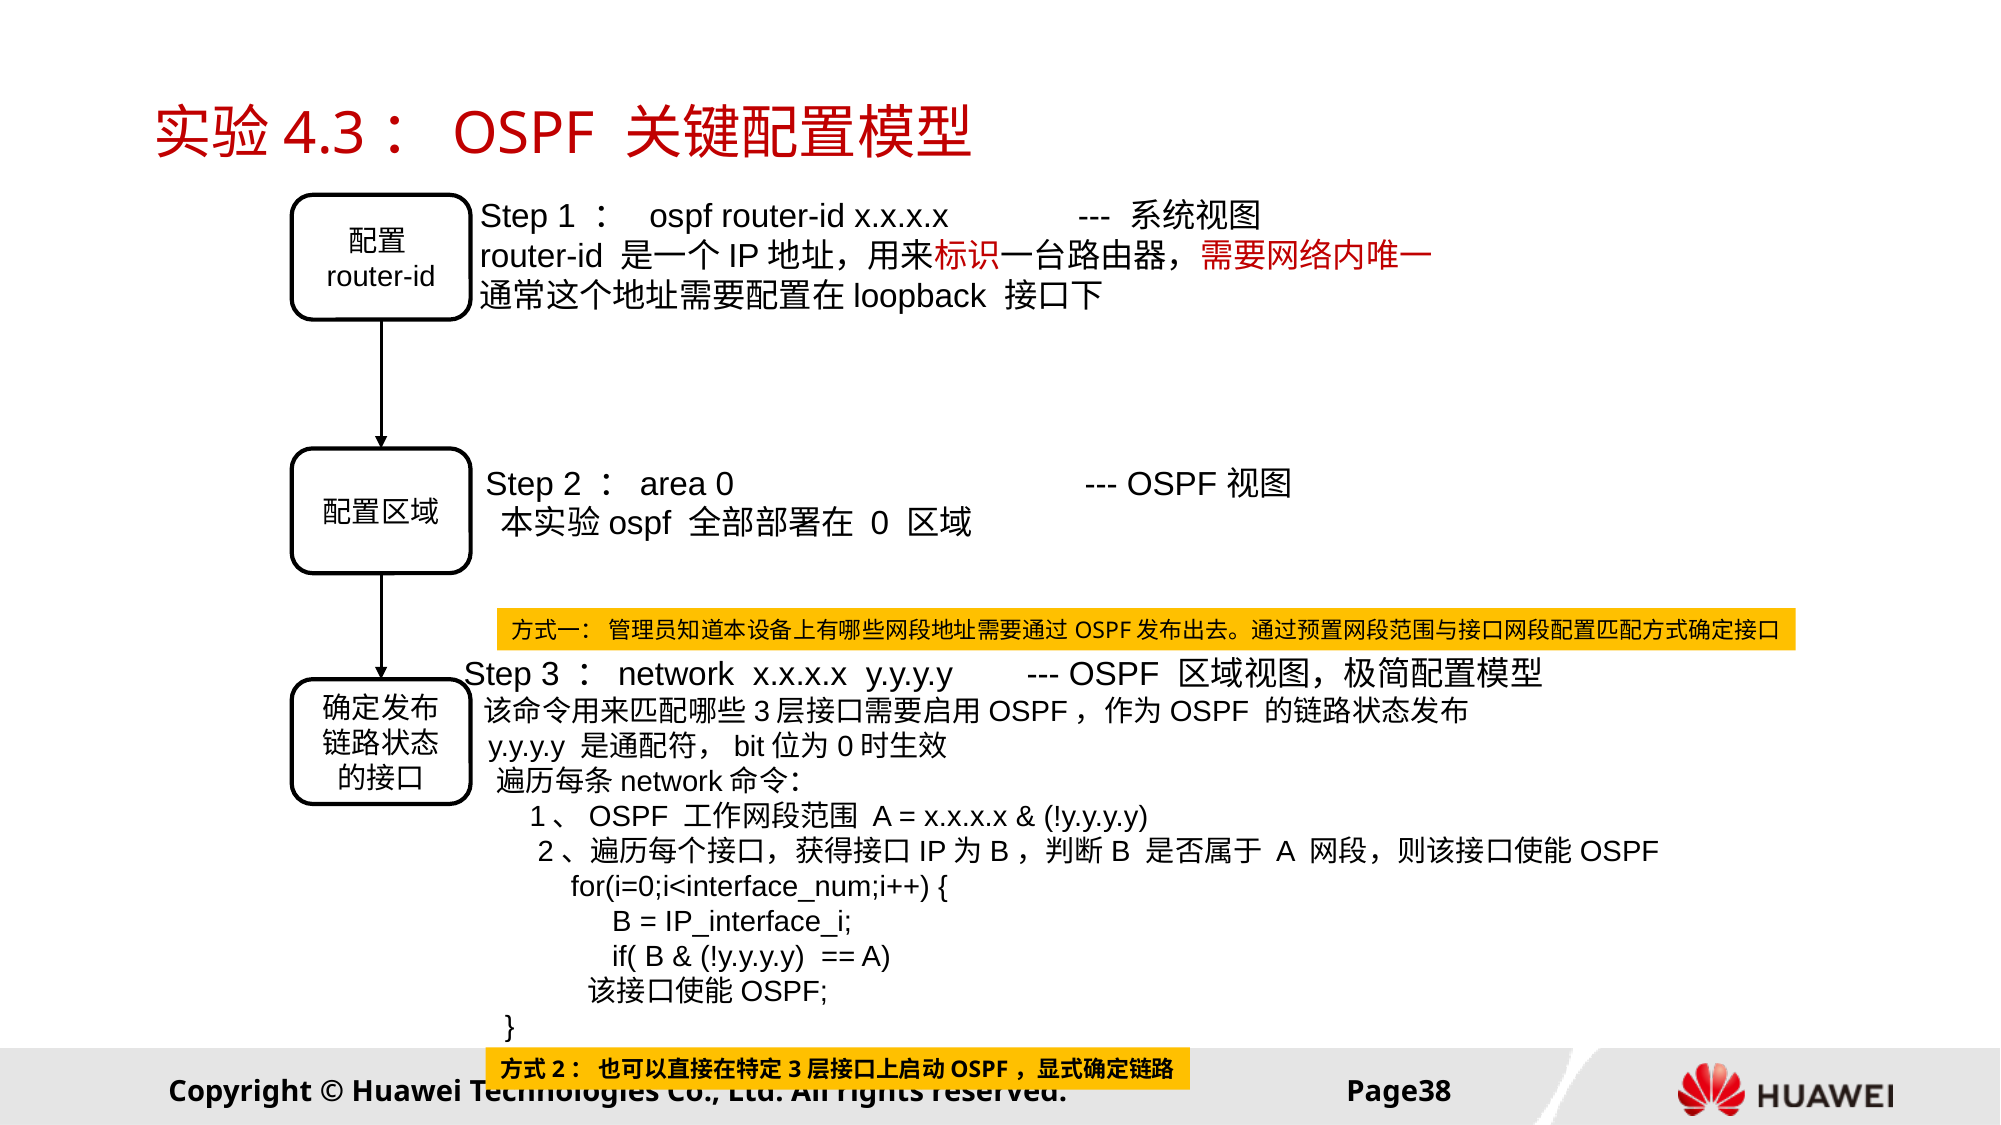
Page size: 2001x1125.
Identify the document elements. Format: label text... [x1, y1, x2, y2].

text_box Step 1 ： ospf router-id x.x.x.x --- 系统视图 router-id 是一个IP地址，用来标识一台路由器，需要网络内唯一 通常这个地址需要配置在loopback 接口下 [464, 186, 1448, 322]
text_box 配置router-id [291, 194, 464, 320]
text_box 方式2： 也可以直接在特定3层接口上启动OSPF，显式确定链路 [485, 1047, 1190, 1090]
picture [691, 1090, 697, 1098]
picture [561, 1090, 567, 1098]
picture [0, 1048, 2000, 1125]
slide_number Page37 [1333, 1085, 1469, 1115]
text_box 配置区域 [291, 448, 471, 574]
picture [864, 1090, 870, 1098]
text_box Step 3 ：network x.x.x.x y.y.y.y --- OSPF 区域视图，极简配置模型 该命令用来匹配哪些3层接口需要启用OSPF，作为OSPF 的链路状态发布 y.y.y.y 是通配符，bit位为0时生效 遍历每条network命令： 1、OSPF 工作网段范围 A = x.x.x.x & (!y.y.y.y) 2、遍历每个接口，获得接口IP为B，判断B 是否属于 A 网段，则该接口使能OSPF for(i=0;i<interface_num;i++) { B = IP_interface_i; if( B & (!y.y.y.y) == A) 该接口使能OSPF; } [448, 644, 1683, 1085]
title 实验4.3：OSPF 关键配置模型 [139, 58, 1832, 202]
picture [588, 1090, 594, 1098]
text_box 方式一： 管理员知道本设备上有哪些网段地址需要通过OSPF发布出去。通过预置网段范围与接口网段配置匹配方式确定接口 [497, 608, 1796, 651]
picture [1046, 1090, 1052, 1098]
picture [606, 1090, 612, 1098]
text_box 确定发布链路状态的接口 [291, 679, 448, 804]
picture [762, 1090, 768, 1098]
text_box Step 2 ：area 0 --- OSPF视图 本实验ospf 全部部署在 0 区域 [470, 454, 1538, 549]
